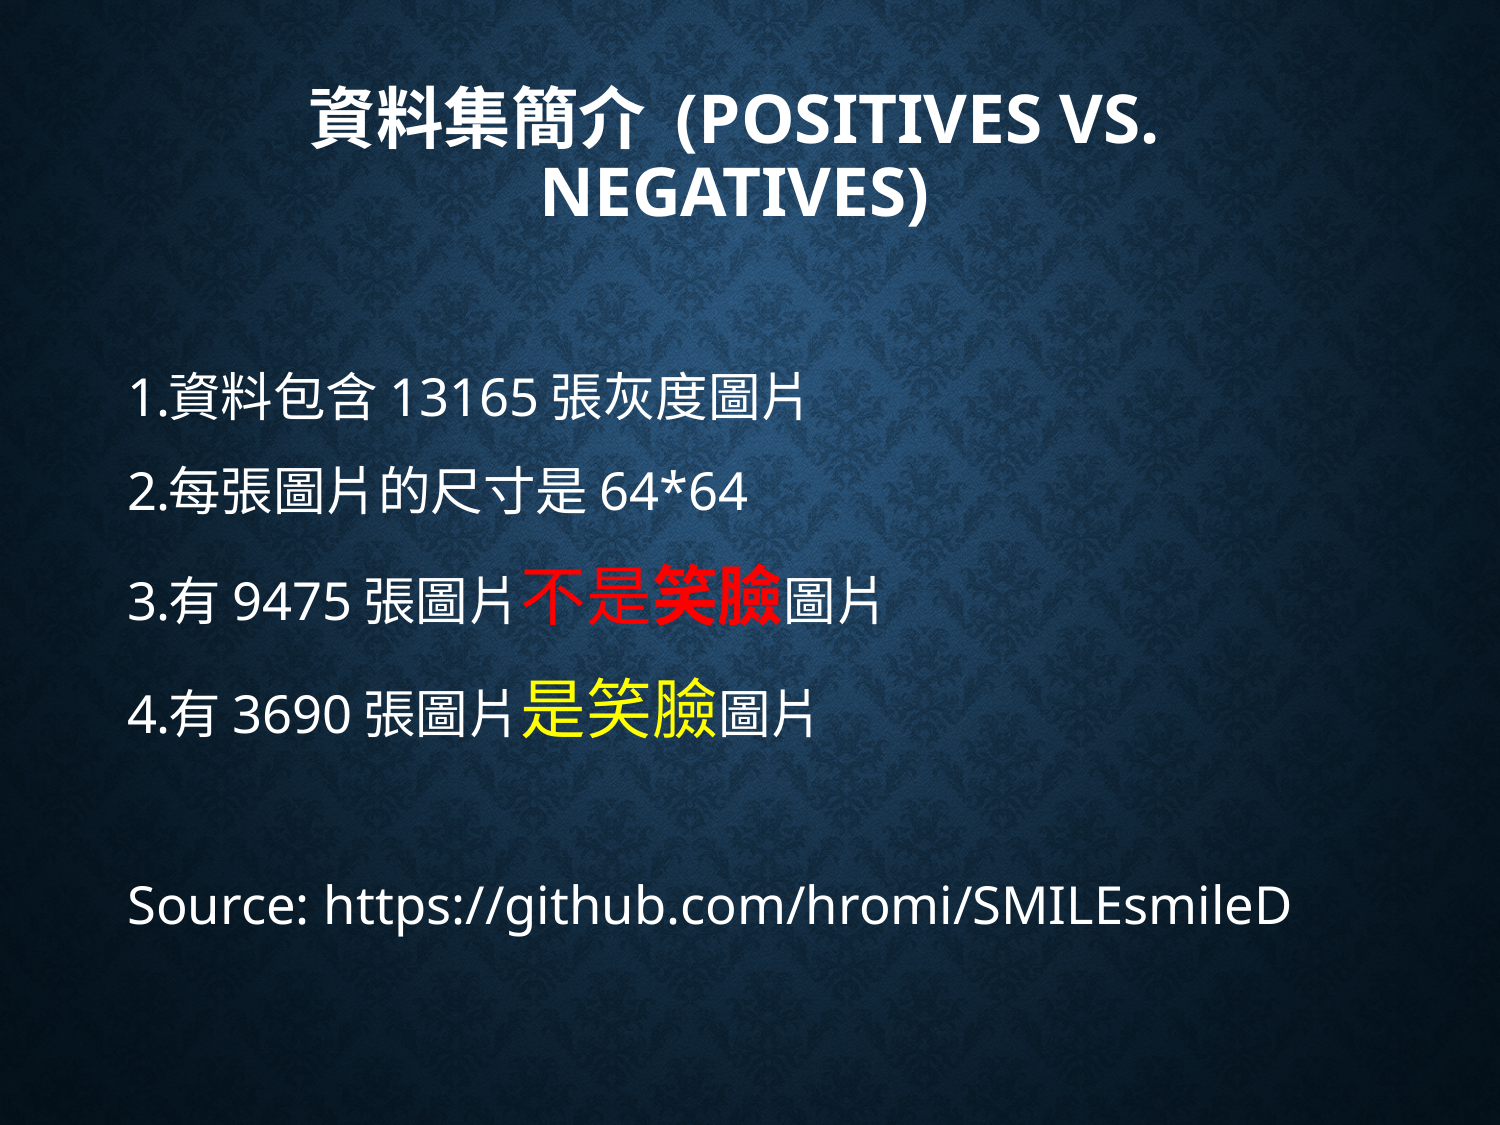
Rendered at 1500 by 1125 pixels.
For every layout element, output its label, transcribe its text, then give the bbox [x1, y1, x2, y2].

title 資料集簡介 (Positives vs. Negatives) [97, 77, 1372, 240]
list 資料包含13165張灰度圖片 每張圖片的尺寸是64*64 有9475張圖片不是笑臉圖片 有3690張圖片是笑臉圖片 Source: https://github.com/hromi/SMILEsmileD [112, 343, 1372, 950]
